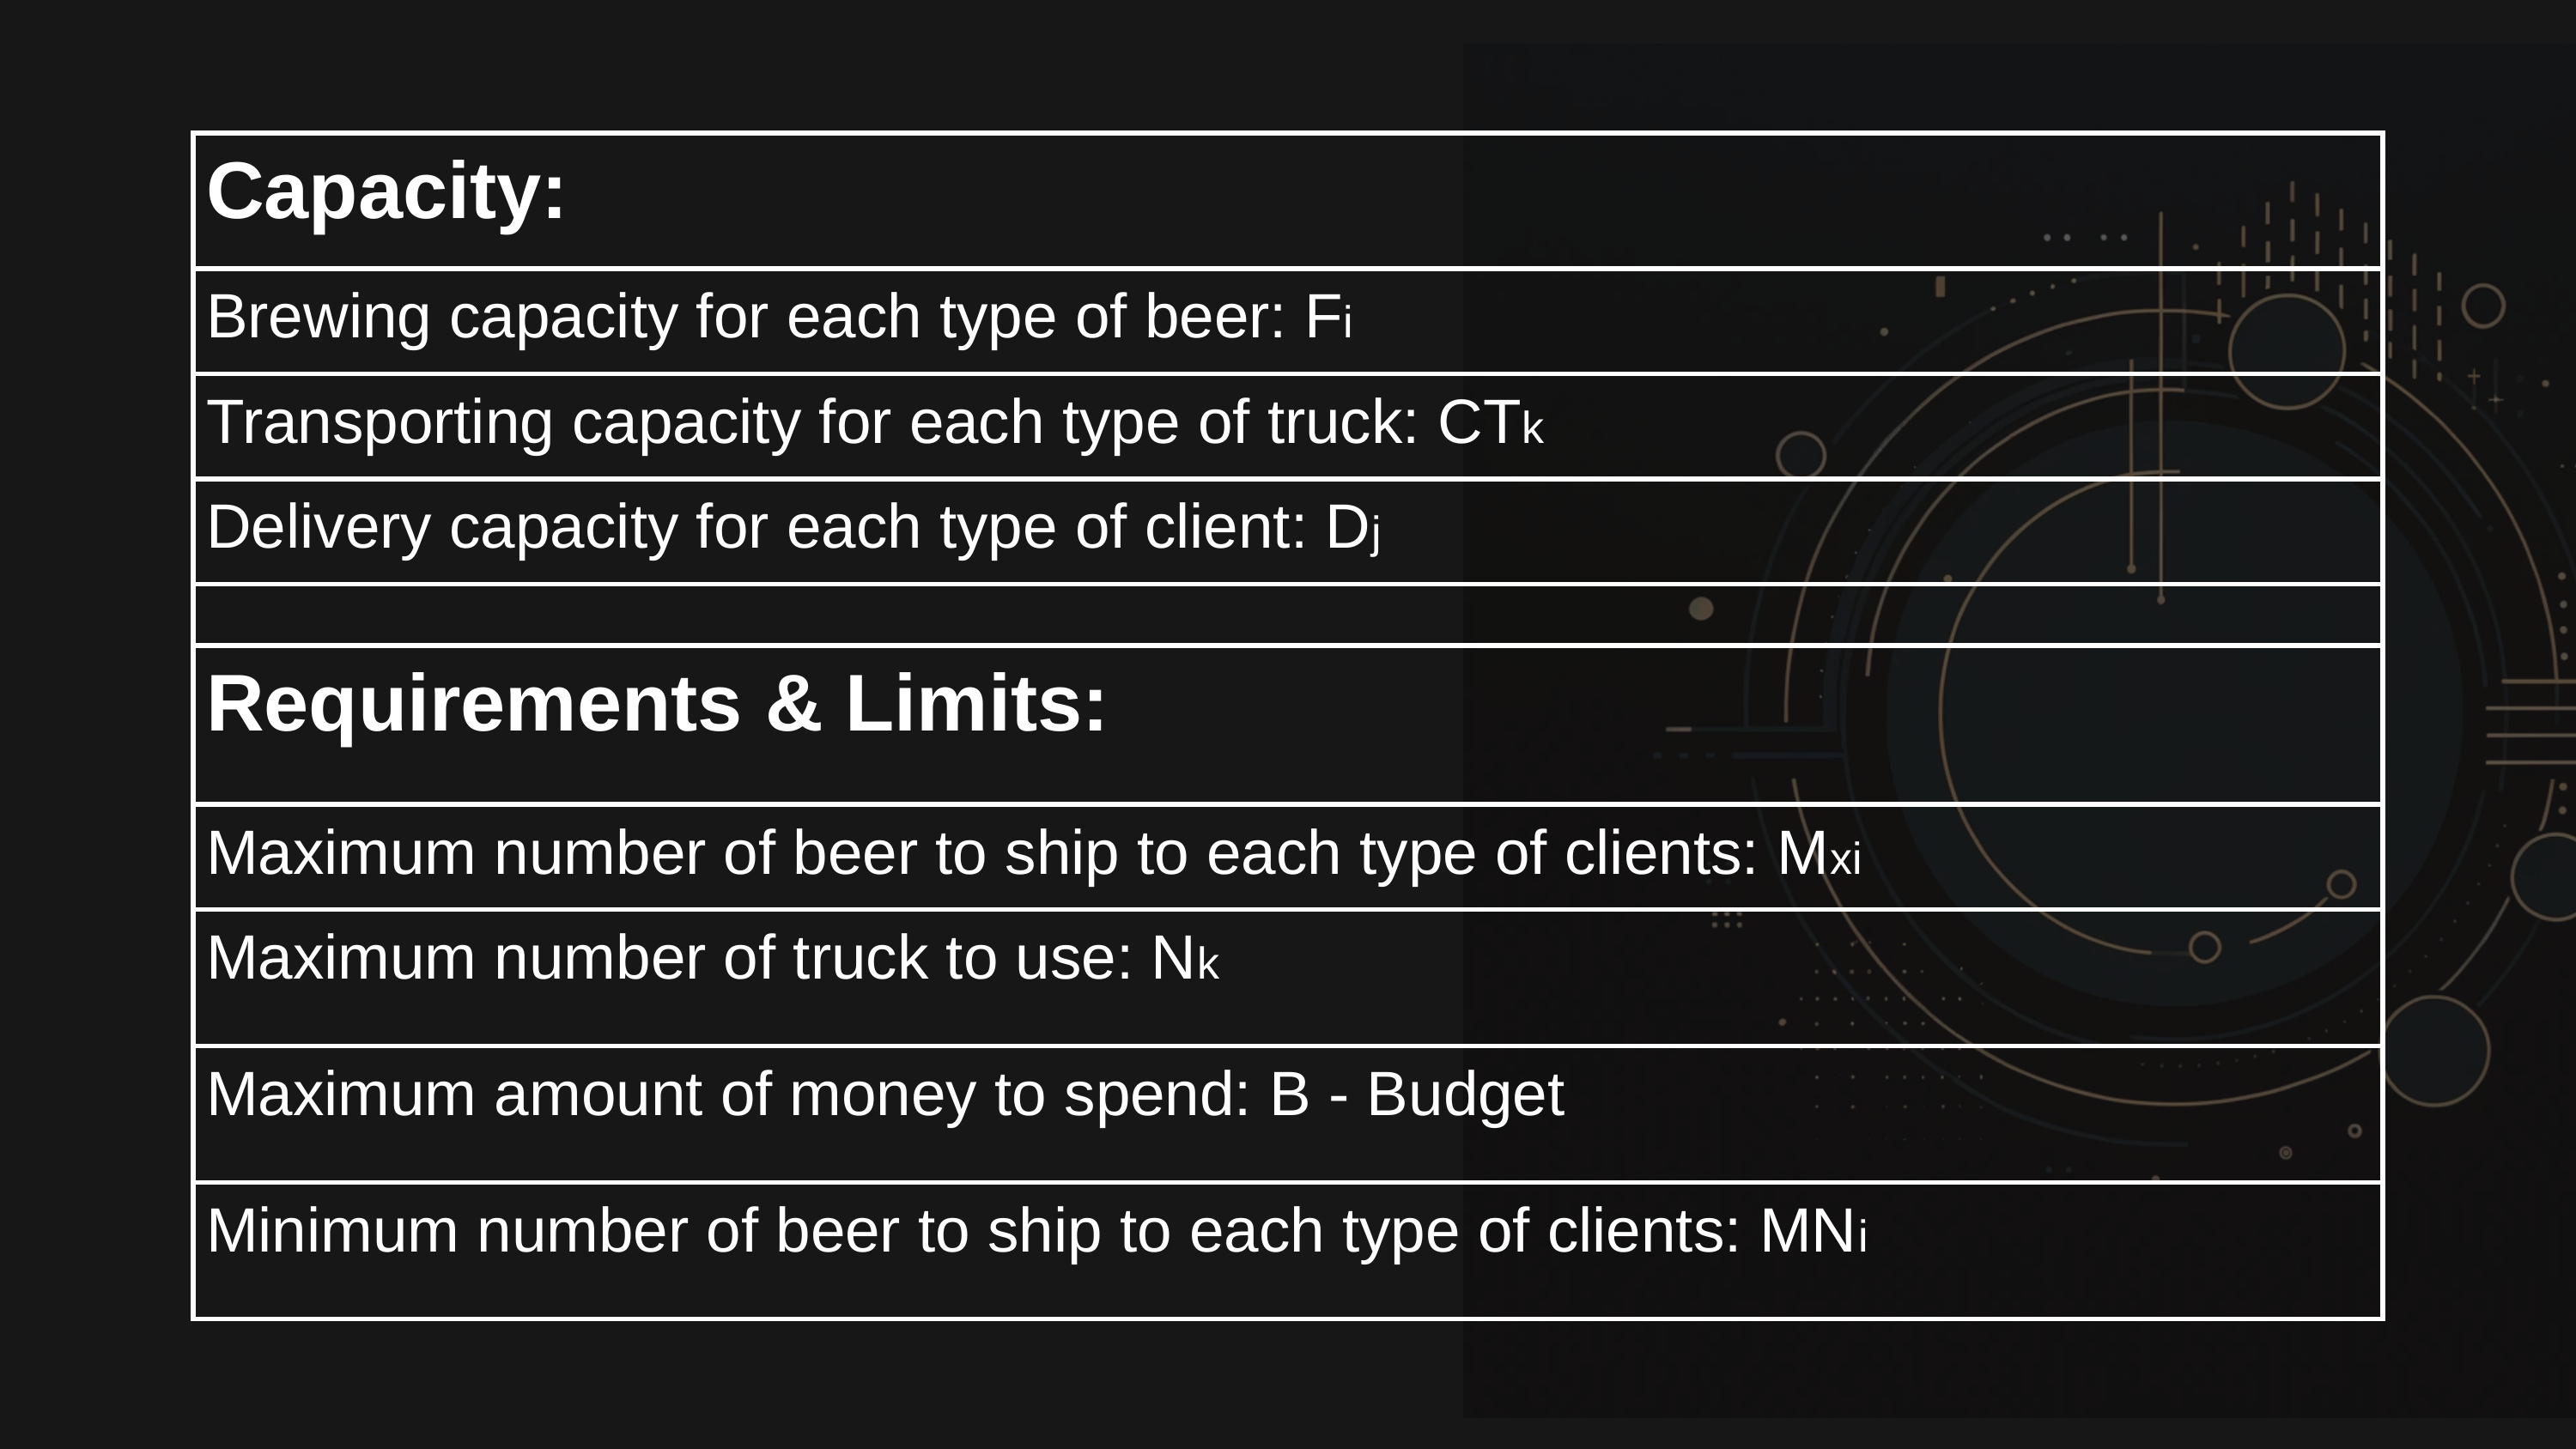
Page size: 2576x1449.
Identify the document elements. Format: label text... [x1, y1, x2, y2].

table_cell Transporting capacity for each type of truck: CTk [196, 376, 2380, 476]
table_header Capacity: [196, 136, 2380, 266]
table_cell Maximum number of beer to ship to each type of clients: Mxi [196, 807, 2380, 907]
table_cell Maximum number of truck to use: Nk [196, 912, 2380, 1044]
table_cell [196, 586, 2380, 643]
table_cell Maximum amount of money to spend: B - Budget [196, 1048, 2380, 1180]
text_box [2385, 452, 2576, 1280]
table_cell Brewing capacity for each type of beer: Fi [196, 271, 2380, 372]
table_cell Delivery capacity for each type of client: Dj [196, 482, 2380, 582]
table_cell Requirements & Limits: [196, 648, 2380, 802]
table_cell Minimum number of beer to ship to each type of clients: MNi [196, 1185, 2380, 1317]
